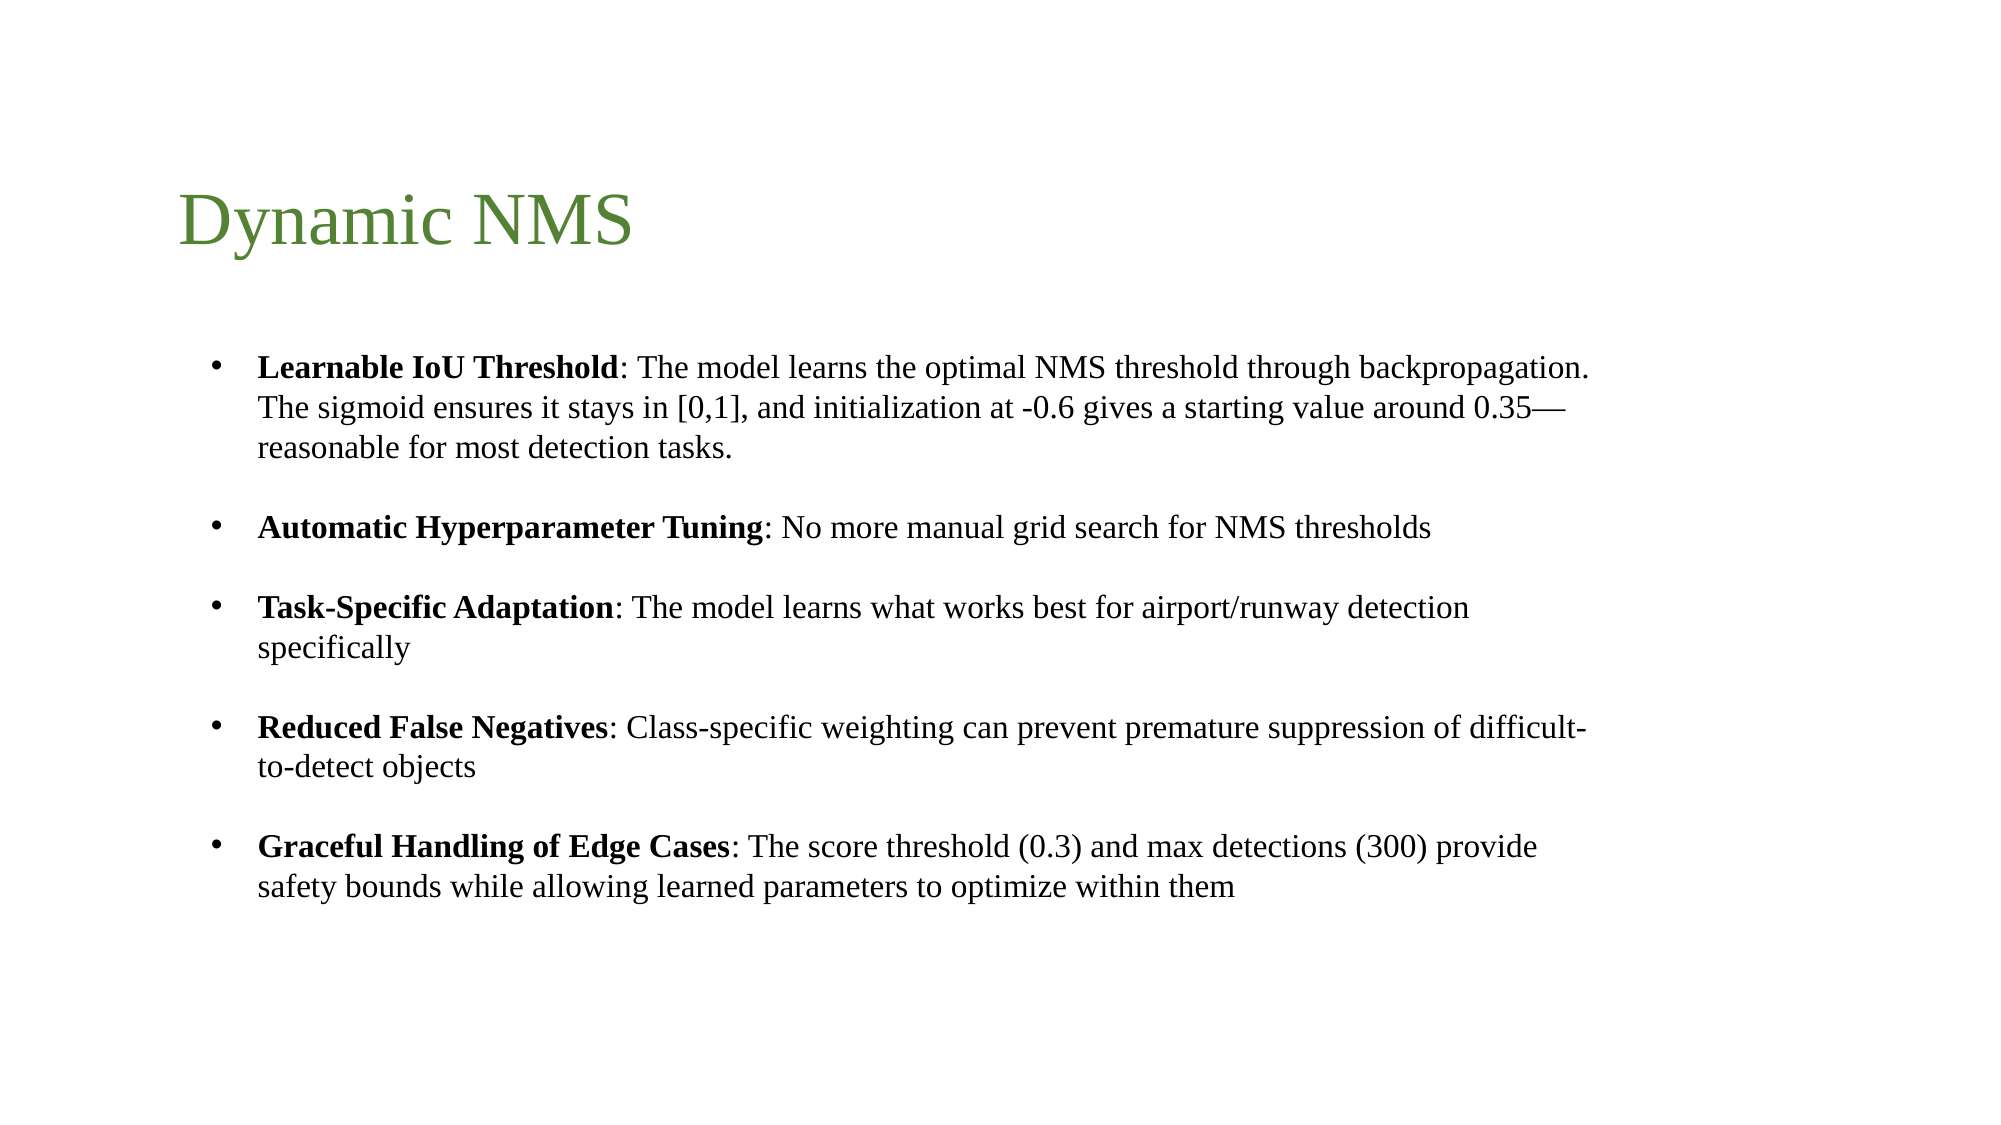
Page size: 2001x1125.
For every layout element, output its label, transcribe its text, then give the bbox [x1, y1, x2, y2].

title Dynamic NMS [145, 173, 670, 268]
text_box Learnable IoU Threshold: The model learns the optimal NMS threshold through backpropagation. The sigmoid ensures it stays in [0,1], and initialization at -0.6 gives a starting value around 0.35—reasonable for most detection tasks. Automatic Hyperparameter Tuning: No more manual grid search for NMS thresholds Task-Specific Adaptation: The model learns what works best for airport/runway detection specifically Reduced False Negatives: Class-specific weighting can prevent premature suppression of difficult-to-detect objects Graceful Handling of Edge Cases: The score threshold (0.3) and max detections (300) provide safety bounds while allowing learned parameters to optimize within them [195, 298, 1614, 992]
